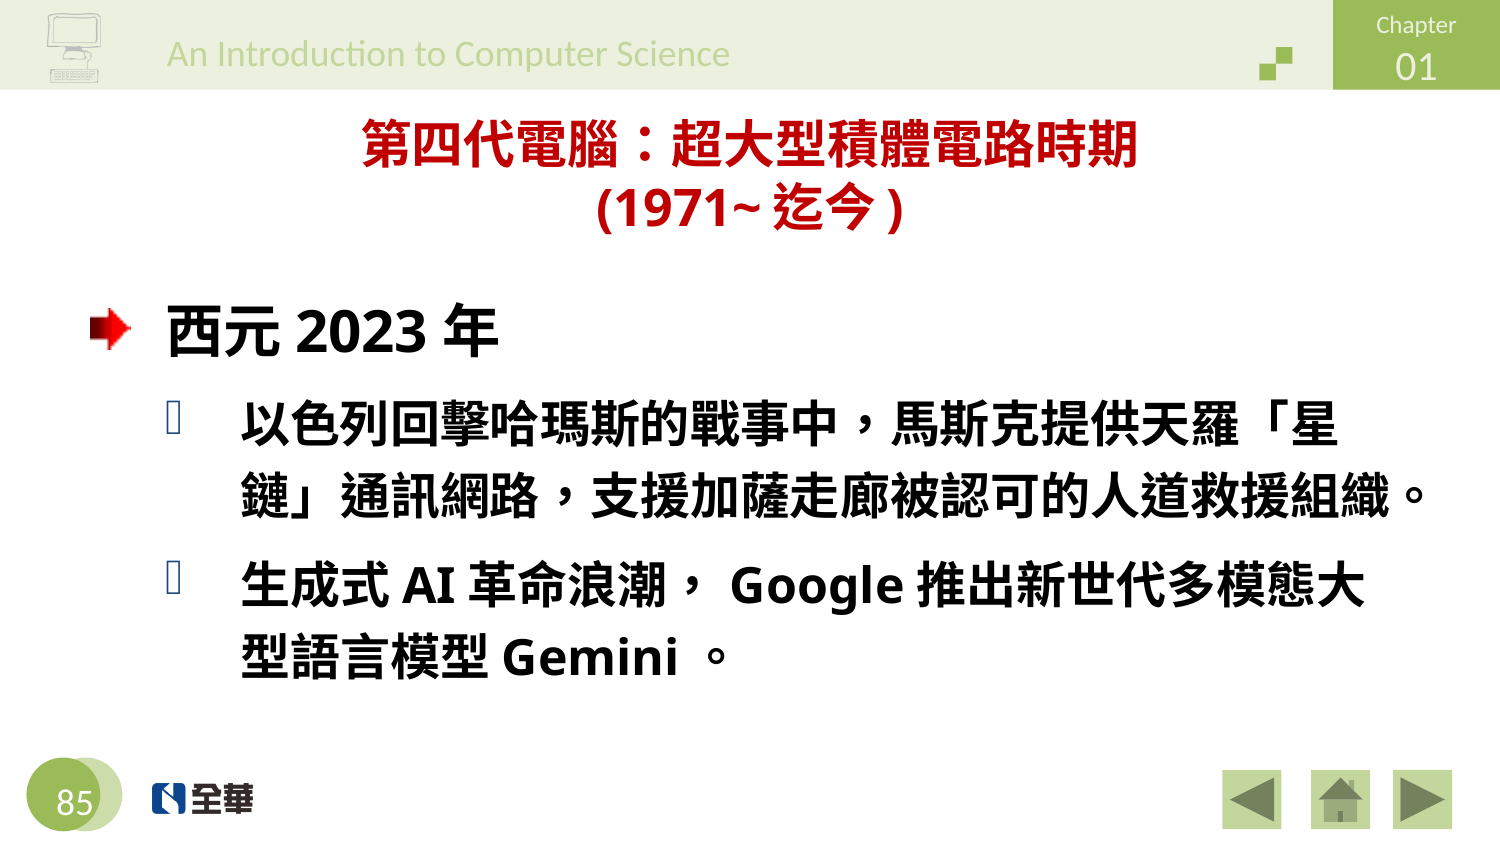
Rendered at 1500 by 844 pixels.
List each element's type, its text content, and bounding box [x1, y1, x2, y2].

picture [90, 308, 131, 350]
picture [47, 13, 101, 83]
title 第四代電腦：超大型積體電路時期 (1971~迄今) [75, 104, 1425, 245]
picture [152, 783, 253, 814]
list 西元2023年 以色列回擊哈瑪斯的戰事中，馬斯克提供天羅「星鏈」通訊網路，支援加薩走廊被認可的人道救援組織。 生成式AI革命浪潮，Google推出新世代多模態大型語言模型Gemini。 [75, 272, 1425, 754]
